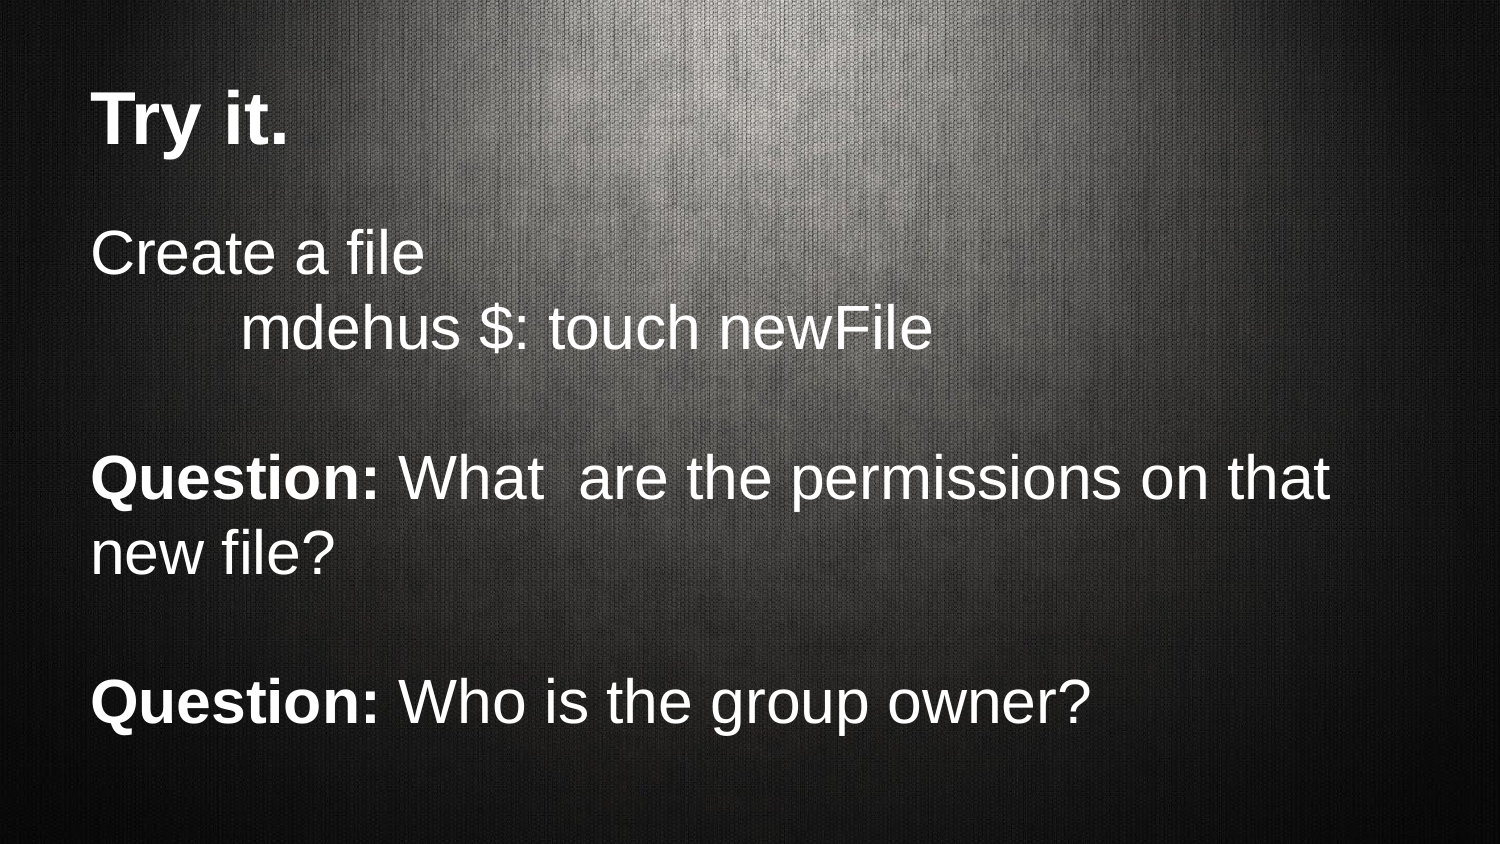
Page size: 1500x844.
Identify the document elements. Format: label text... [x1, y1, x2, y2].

list Create a file mdehus $: touch newFile Question: What are the permissions on that new file? Question: Who is the group owner? [75, 196, 1425, 808]
title Try it. [75, 33, 1425, 175]
picture [0, 0, 1500, 844]
